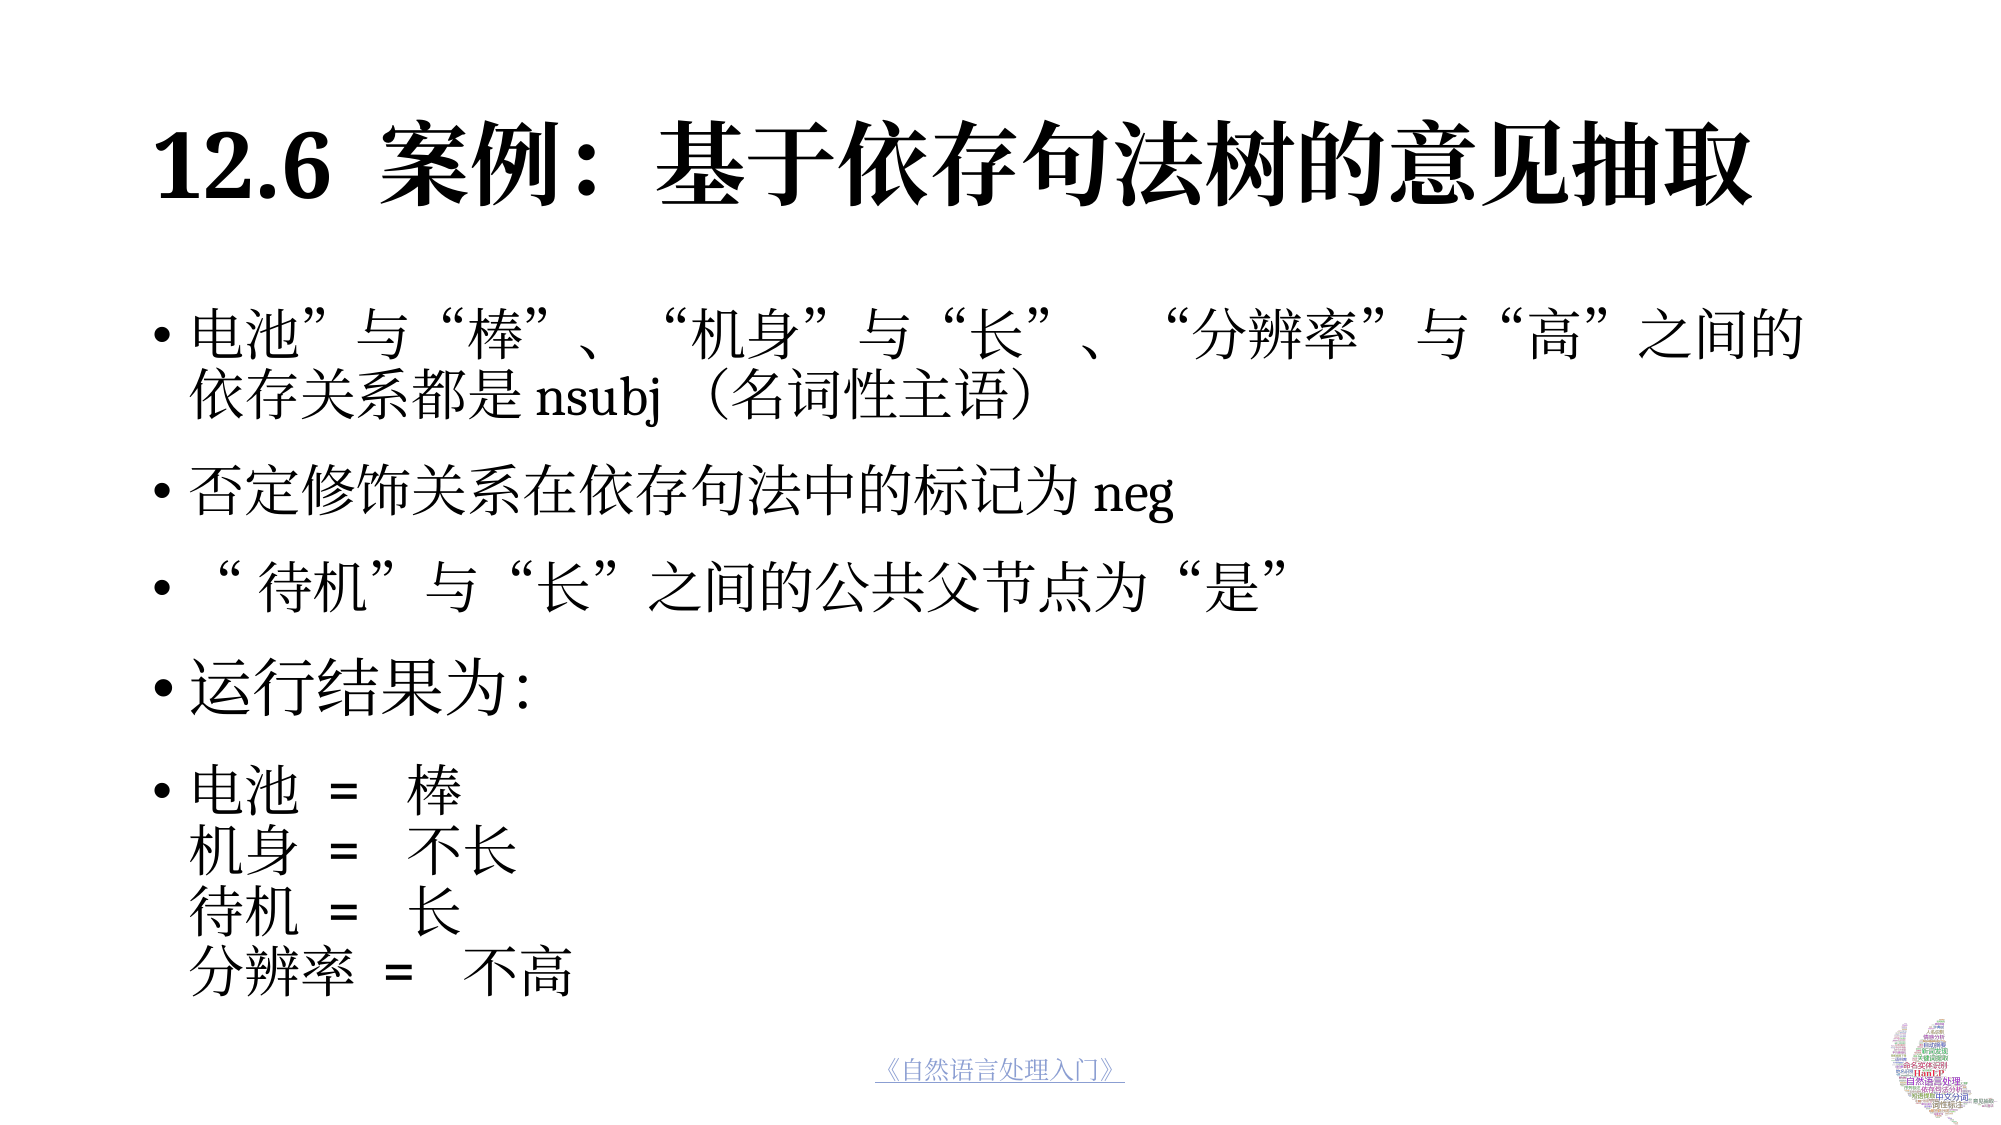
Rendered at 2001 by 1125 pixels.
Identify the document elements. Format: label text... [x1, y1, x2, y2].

footer 《自然语言处理入门》 [662, 1042, 1338, 1103]
title 12.6 案例：基于依存句法树的意见抽取 [137, 59, 1863, 278]
list 电池”与“棒”、“机身”与“长”、“分辨率”与“高”之间的依存关系都是nsubj（名词性主语） 否定修饰关系在依存句法中的标记为neg “待机”与“长”之间的公共父节点为“是” 运行结果为： 电池 = 棒 机身 = 不长 待机 = 长 分辨率 = 不高 [137, 299, 1863, 1014]
picture [1888, 1016, 2000, 1125]
